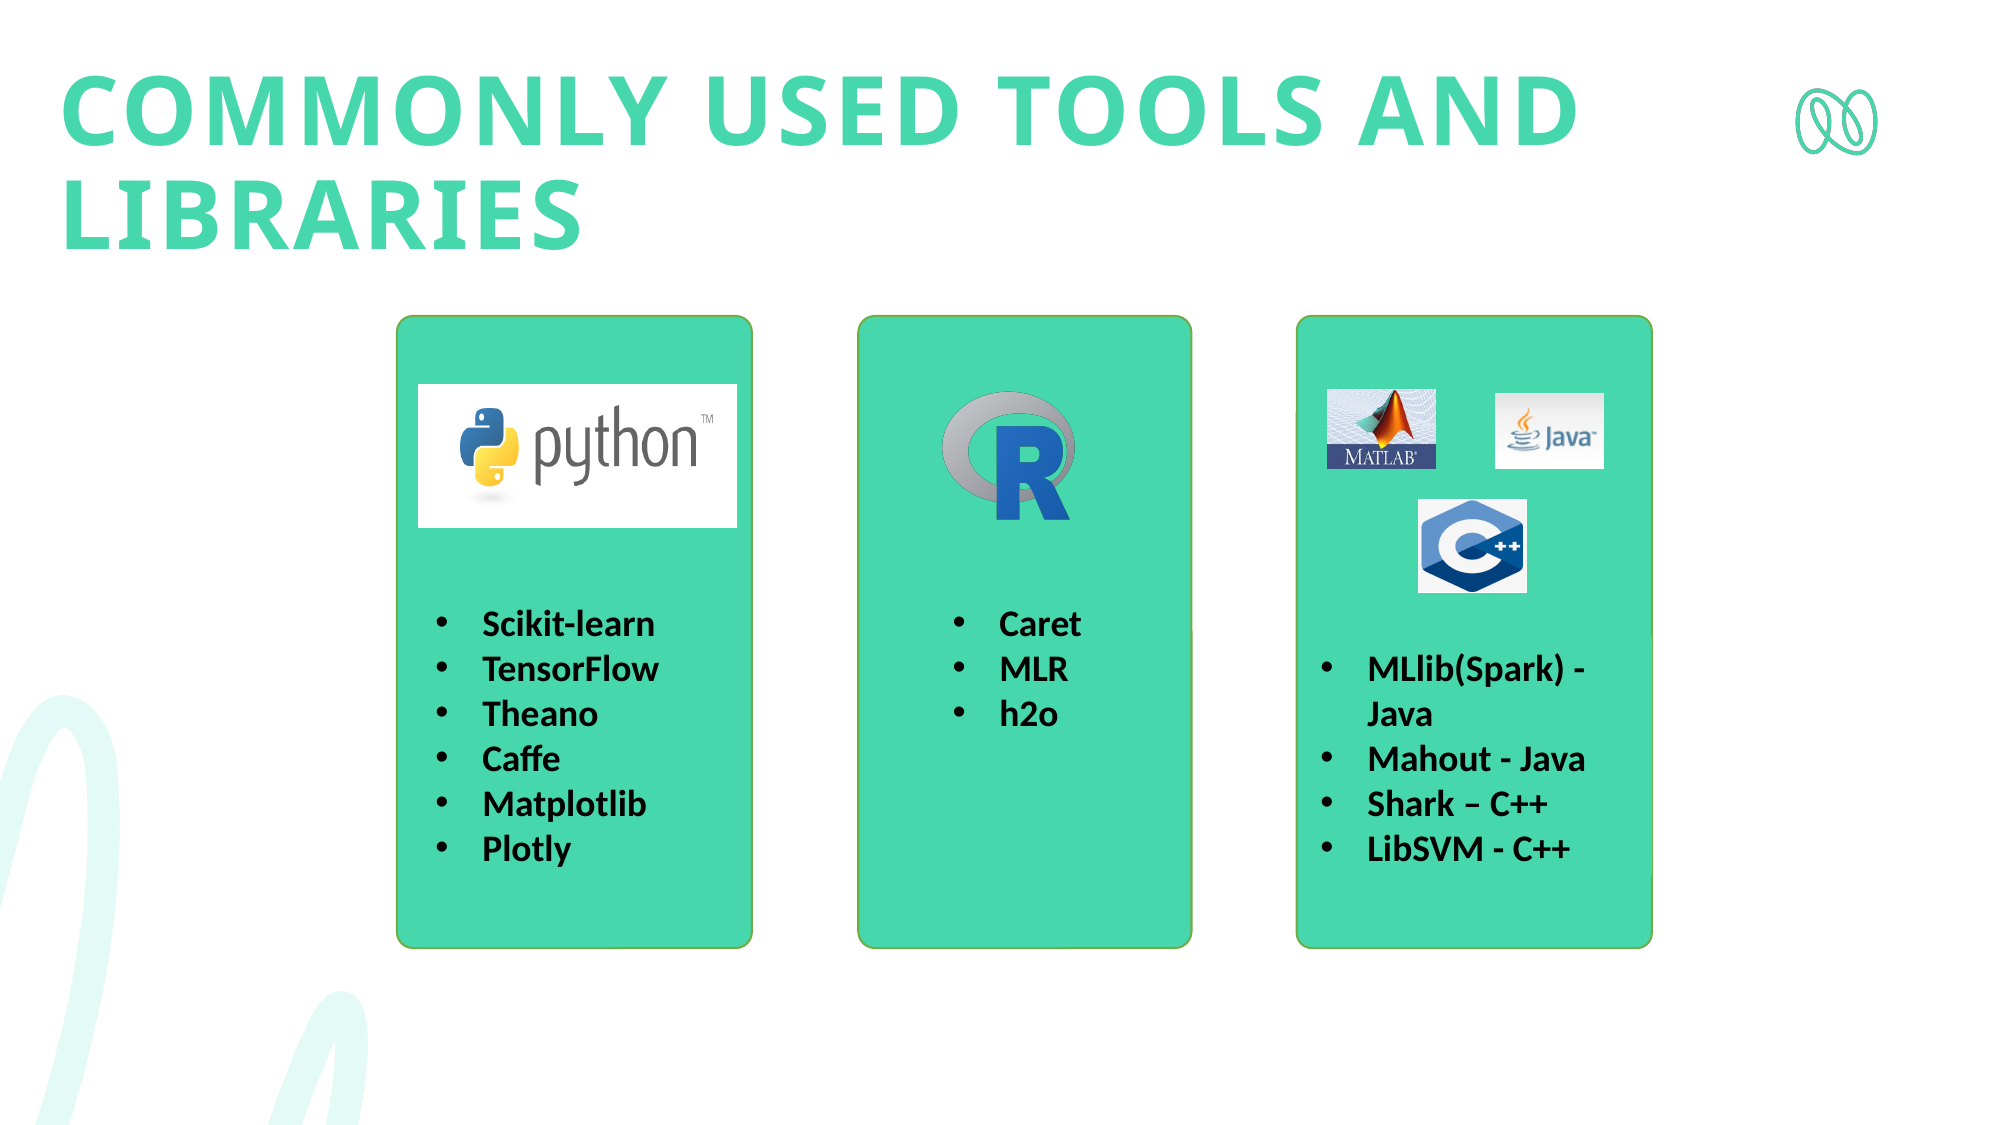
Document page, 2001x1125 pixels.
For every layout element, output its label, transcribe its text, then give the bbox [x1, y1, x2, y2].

text_box Caret MLR h2o [937, 591, 1120, 742]
picture [1833, 62, 1906, 180]
picture [1418, 499, 1527, 593]
picture [942, 391, 1075, 521]
text_box [857, 314, 1193, 950]
text_box [1295, 314, 1653, 950]
picture [1495, 393, 1604, 469]
text_box [395, 314, 753, 950]
text_box Commonly USED TOOLS AND LIBRARIES [43, 55, 1833, 198]
text_box Scikit-learn TensorFlow Theano Caffe Matplotlib Plotly [420, 591, 710, 922]
text_box MLlib(Spark) - Java Mahout - Java Shark – C++ LibSVM - C++ [1305, 636, 1652, 877]
picture [418, 384, 737, 528]
picture [1326, 389, 1436, 469]
